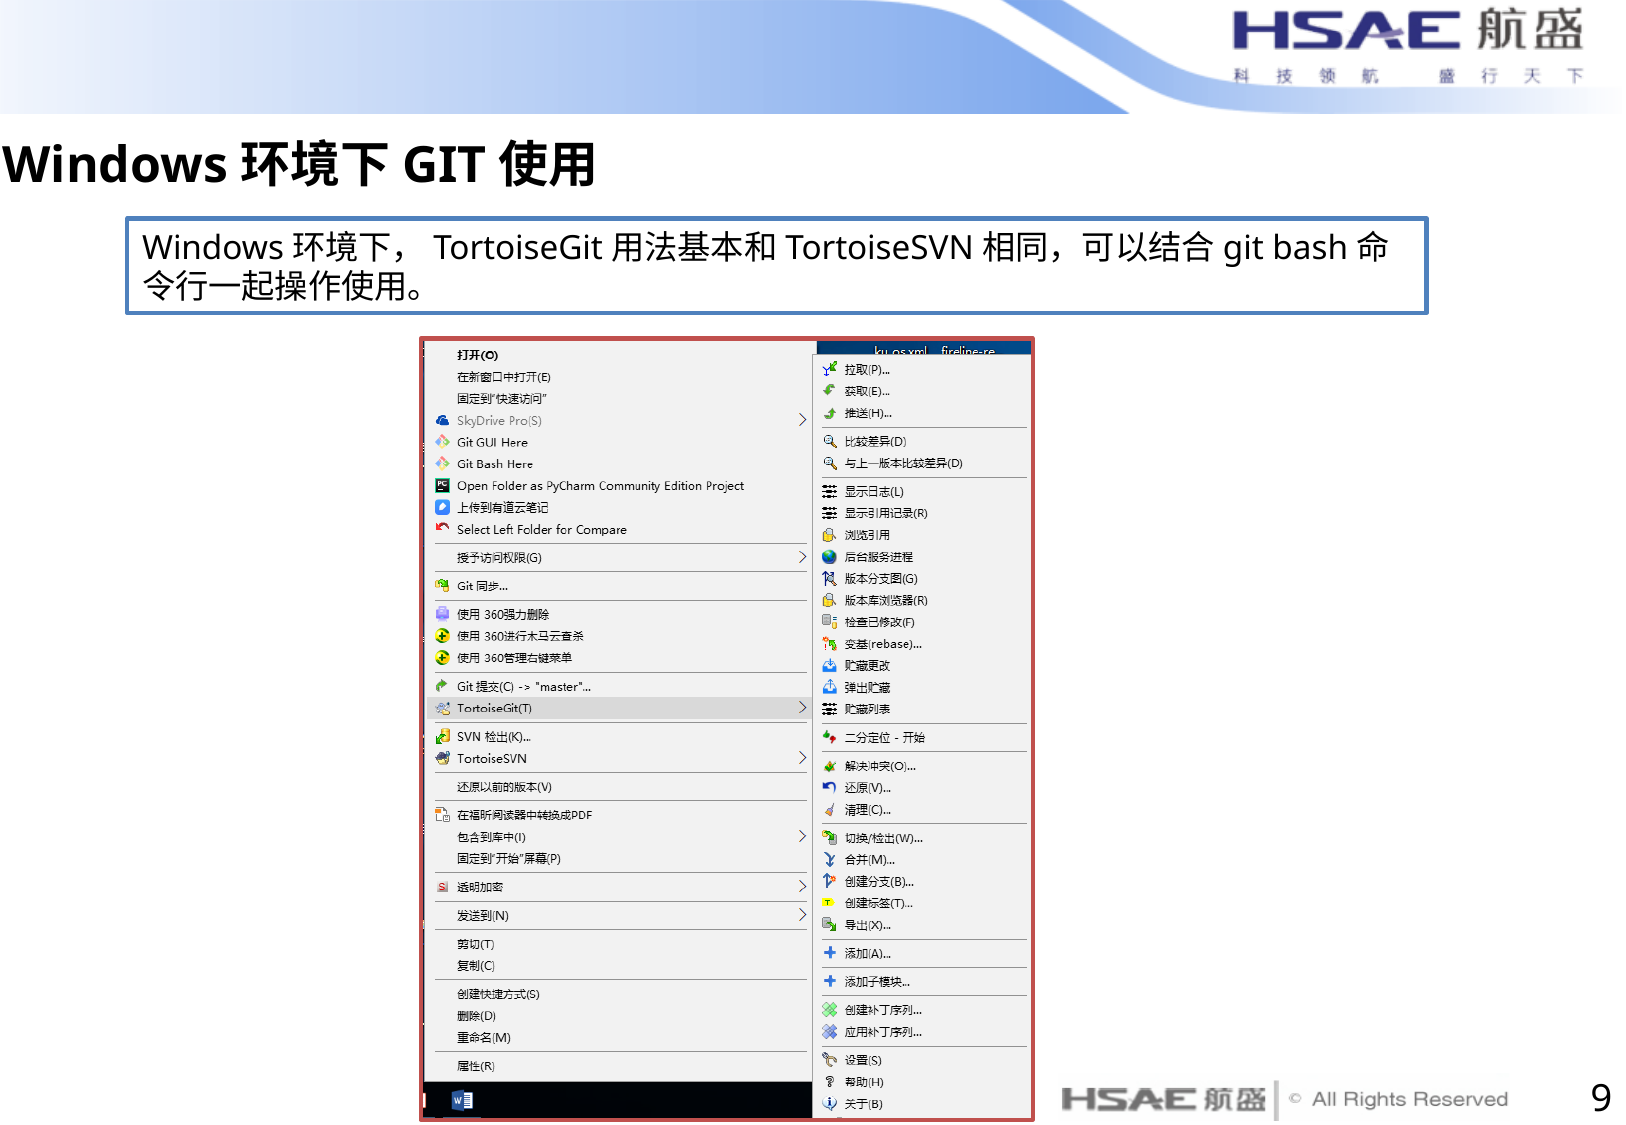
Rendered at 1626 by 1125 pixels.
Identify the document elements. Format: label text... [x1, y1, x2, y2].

picture [422, 340, 1031, 1118]
text_box Windows环境下GIT使用 [0, 125, 614, 201]
text_box Windows环境下，TortoiseGit用法基本和TortoiseSVN相同，可以结合git bash命令行一起操作使用。 [125, 216, 1429, 315]
picture [0, 0, 1625, 114]
picture [1058, 1073, 1510, 1121]
